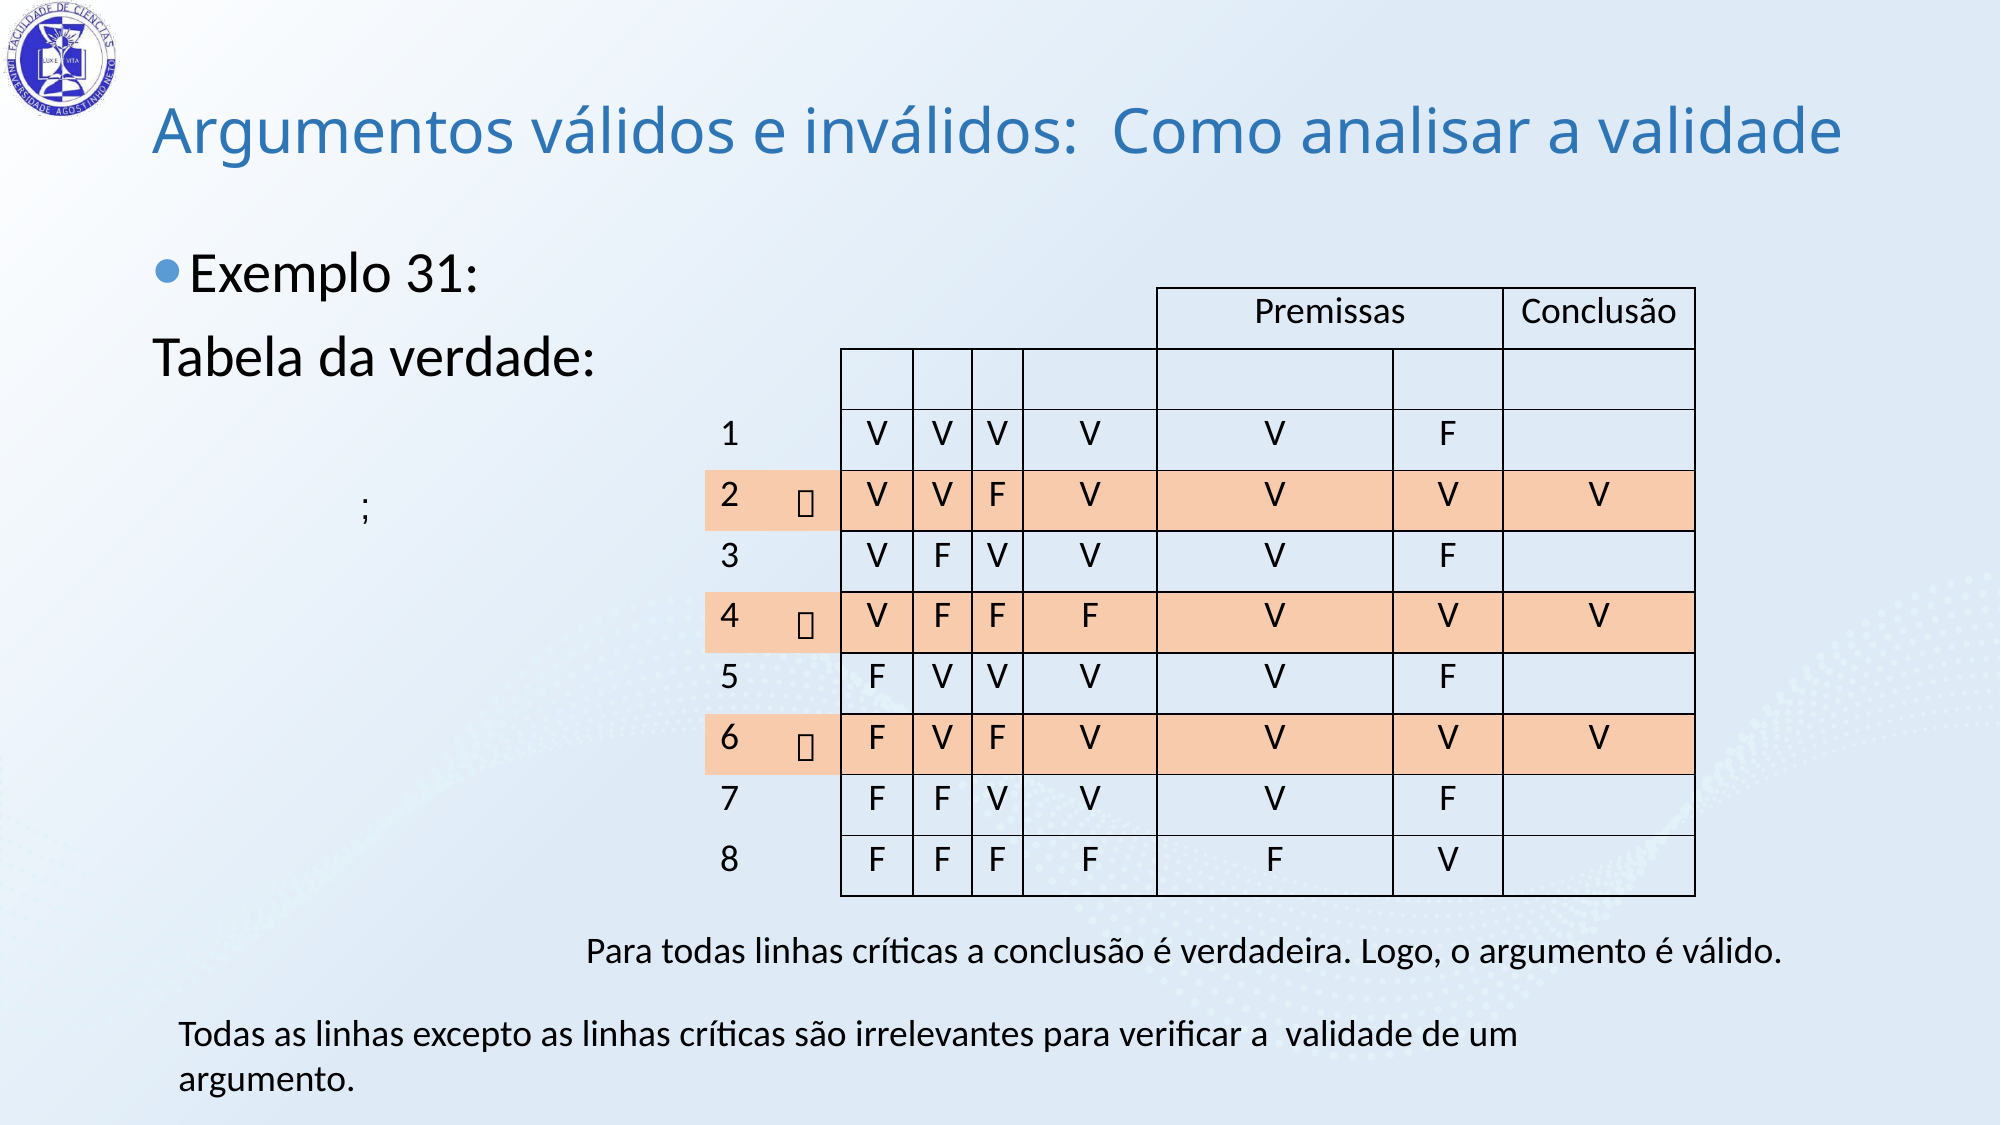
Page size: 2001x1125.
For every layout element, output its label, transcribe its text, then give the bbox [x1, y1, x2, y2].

list Exemplo 31: Tabela da verdade: [137, 234, 1863, 400]
text_box Todas as linhas excepto as linhas críticas são irrelevantes para verificar a validade de um argumento. [163, 1001, 1712, 1107]
picture [0, 0, 138, 120]
title Argumentos válidos e inválidos: Como analisar a validade [137, 59, 1863, 207]
text_box Para todas linhas críticas a conclusão é verdadeira. Logo, o argumento é válido. [571, 918, 1889, 979]
